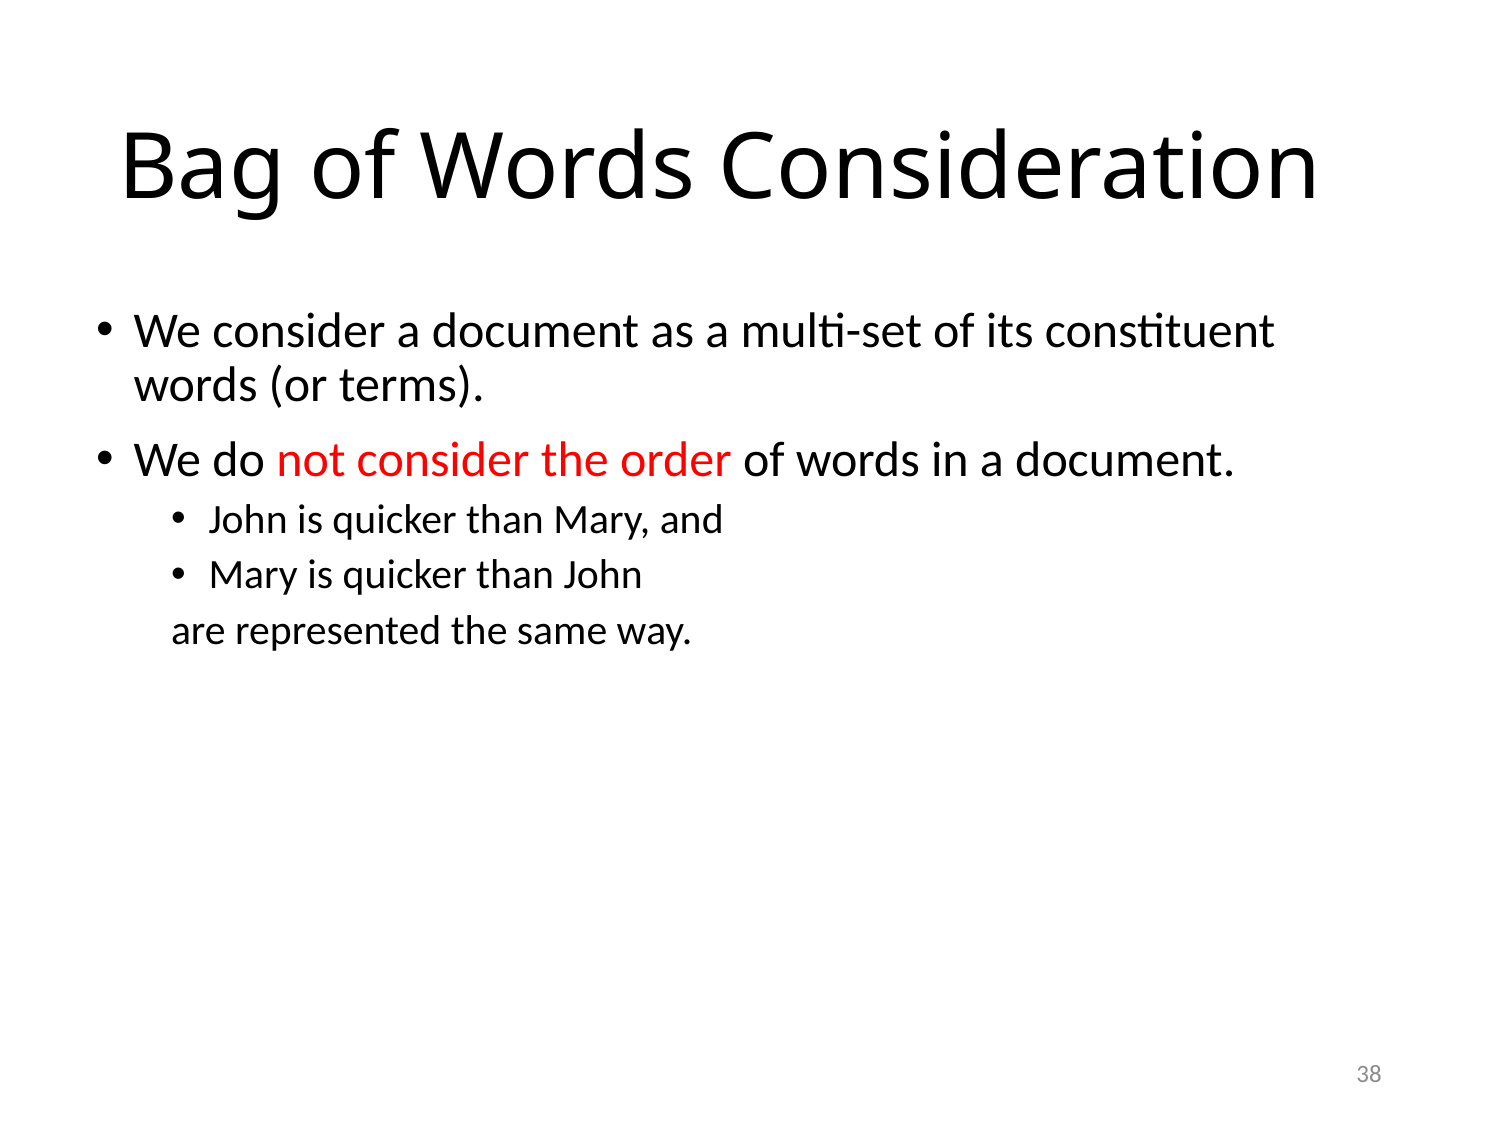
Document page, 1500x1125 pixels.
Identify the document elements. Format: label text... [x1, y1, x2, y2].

slide_number 38 [1059, 1042, 1397, 1103]
list We consider a document as a multi-set of its constituent words (or terms). We do not consider the order of words in a document. John is quicker than Mary, and Mary is quicker than John are represented the same way. [80, 296, 1419, 972]
title Bag of Words Consideration [103, 59, 1397, 278]
